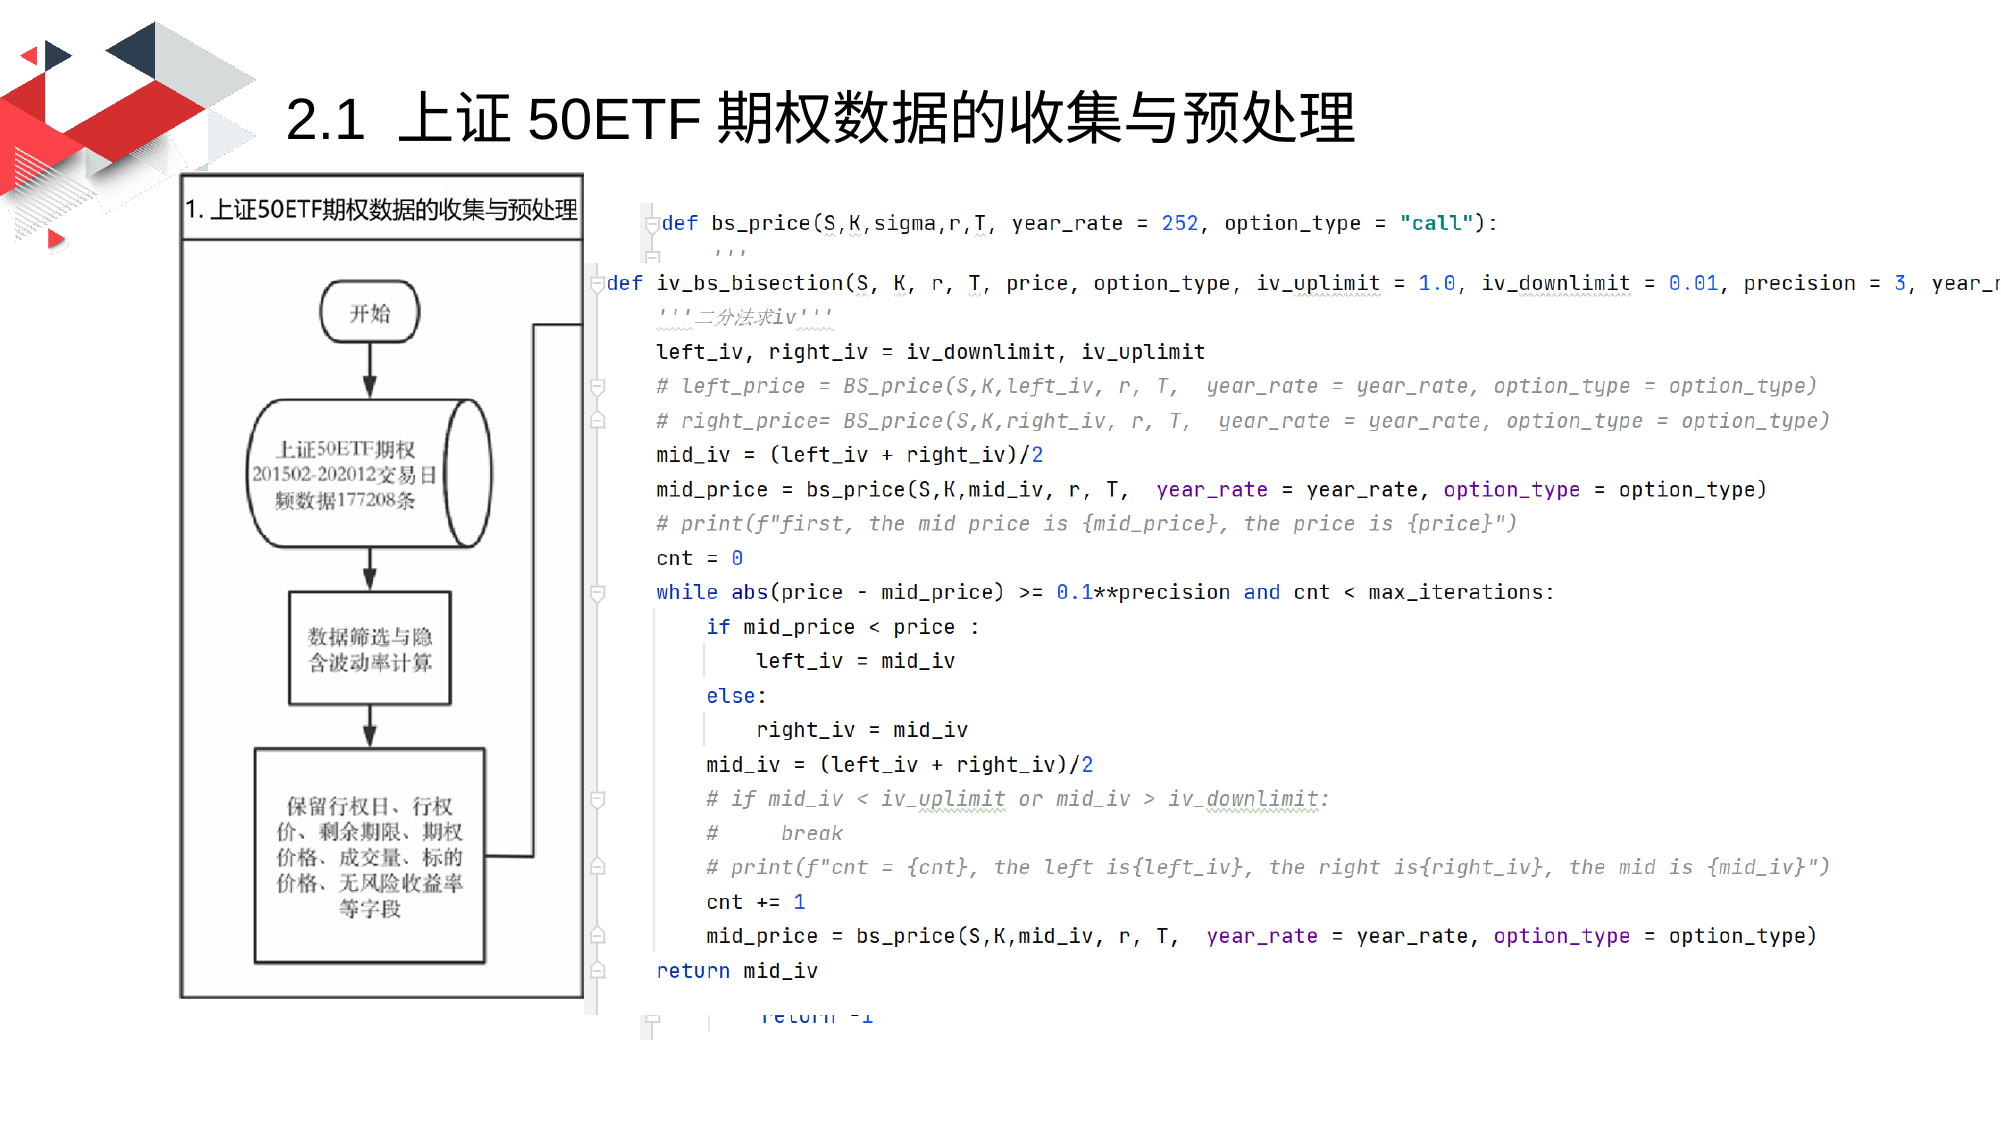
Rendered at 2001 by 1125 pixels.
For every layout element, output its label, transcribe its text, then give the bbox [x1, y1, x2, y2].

text_box 2.1 上证50ETF期权数据的收集与预处理 [270, 73, 1372, 159]
picture [0, 21, 2000, 1040]
